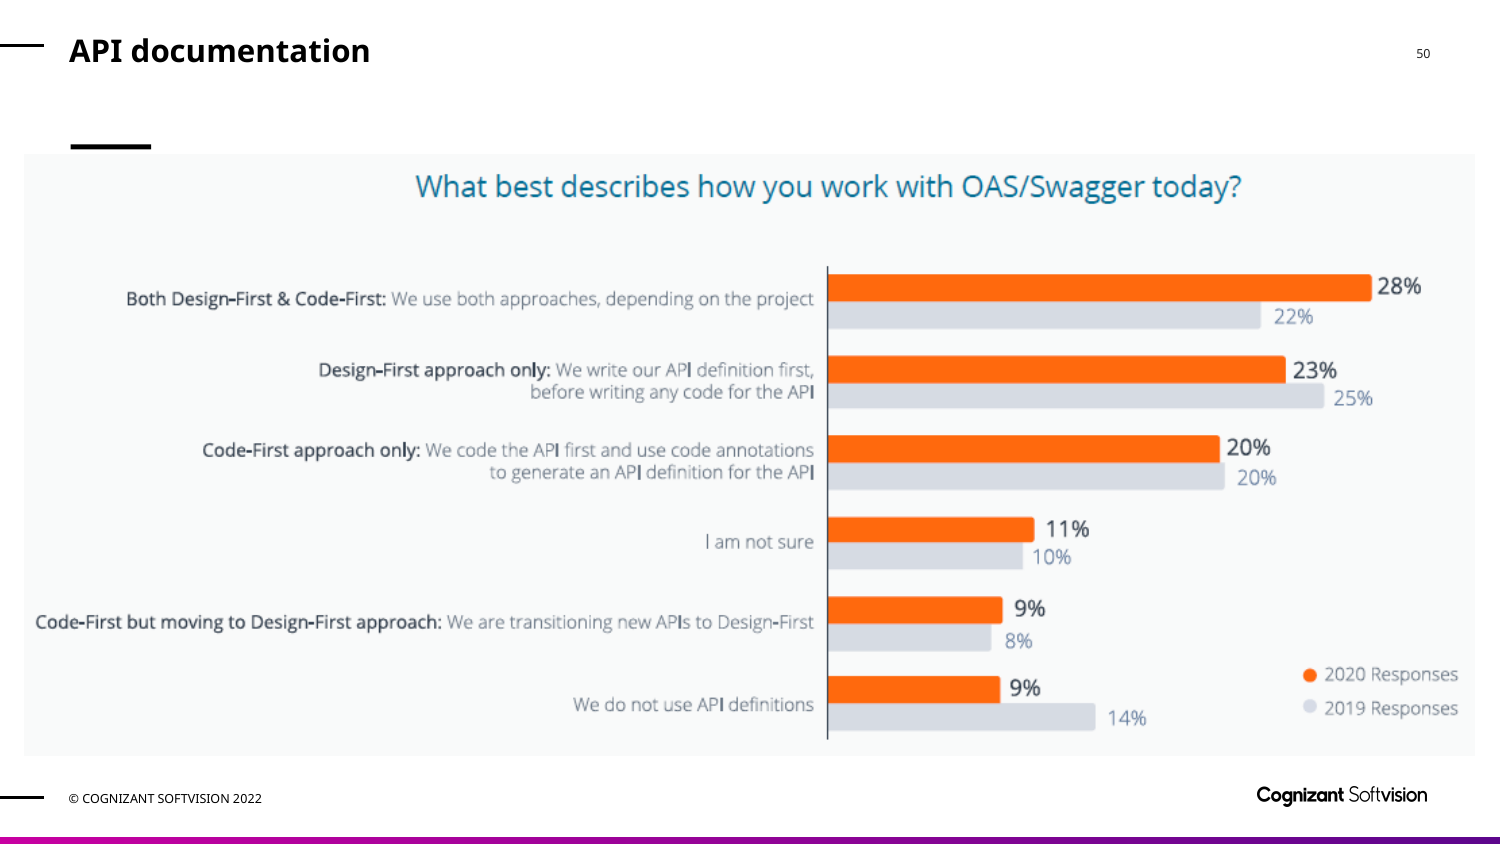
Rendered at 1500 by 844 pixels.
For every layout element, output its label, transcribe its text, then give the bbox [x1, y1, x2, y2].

picture [24, 154, 1476, 756]
text_box [70, 144, 152, 150]
picture [1257, 786, 1427, 807]
title API documentation [69, 28, 1272, 73]
